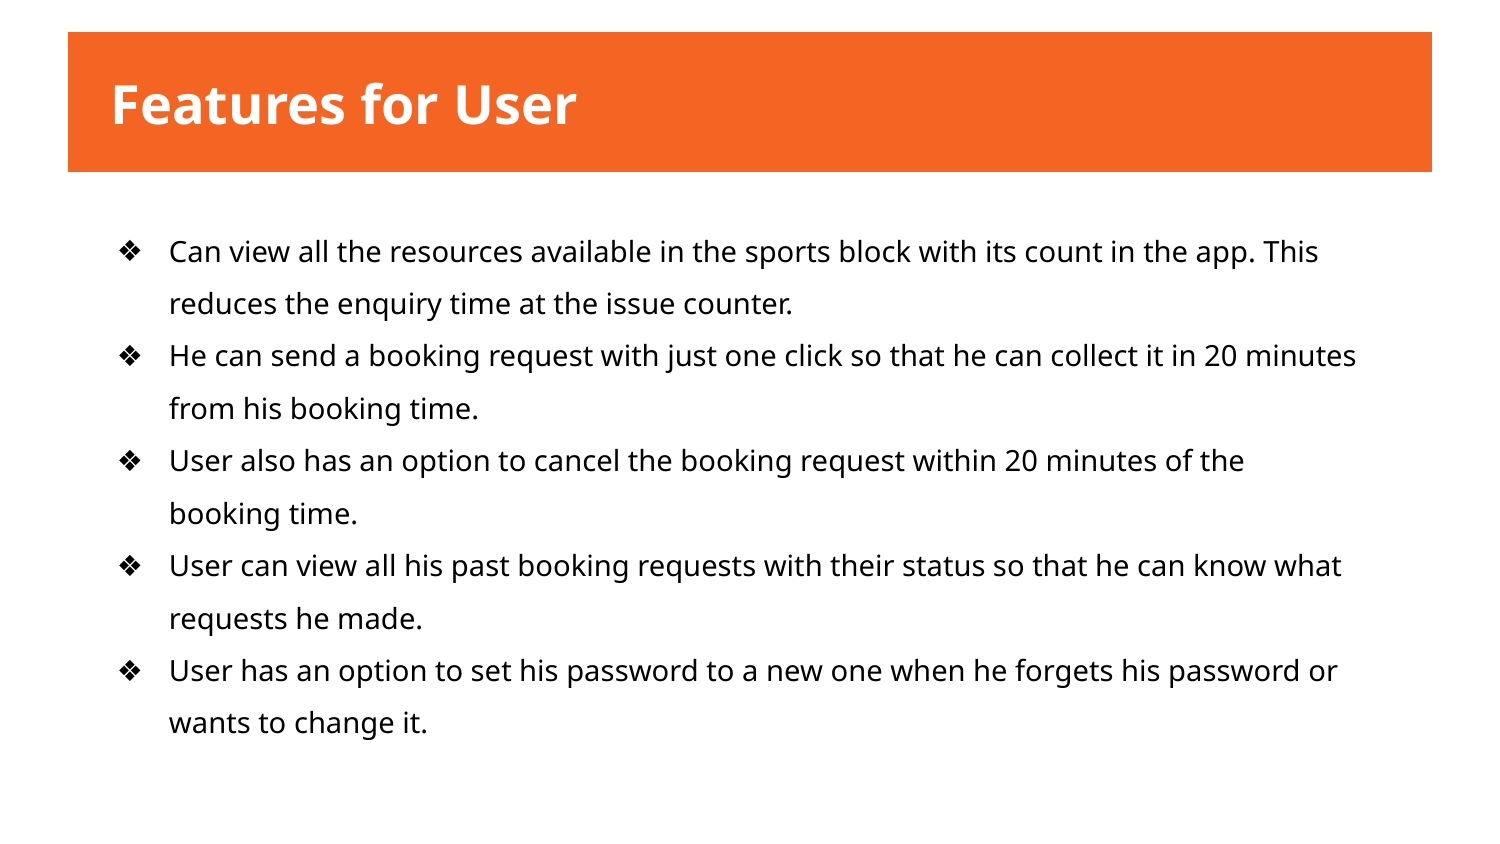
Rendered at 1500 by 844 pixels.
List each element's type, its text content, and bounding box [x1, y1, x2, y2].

title Features for User [67, 31, 1433, 174]
text_box Can view all the resources available in the sports block with its count in the app. This reduces the enquiry time at the issue counter. He can send a booking request with just one click so that he can collect it in 20 minutes from his booking time. User also has an option to cancel the booking request within 20 minutes of the booking time. User can view all his past booking requests with their status so that he can know what requests he made. User has an option to set his password to a new one when he forgets his password or wants to change it. [79, 200, 1379, 734]
